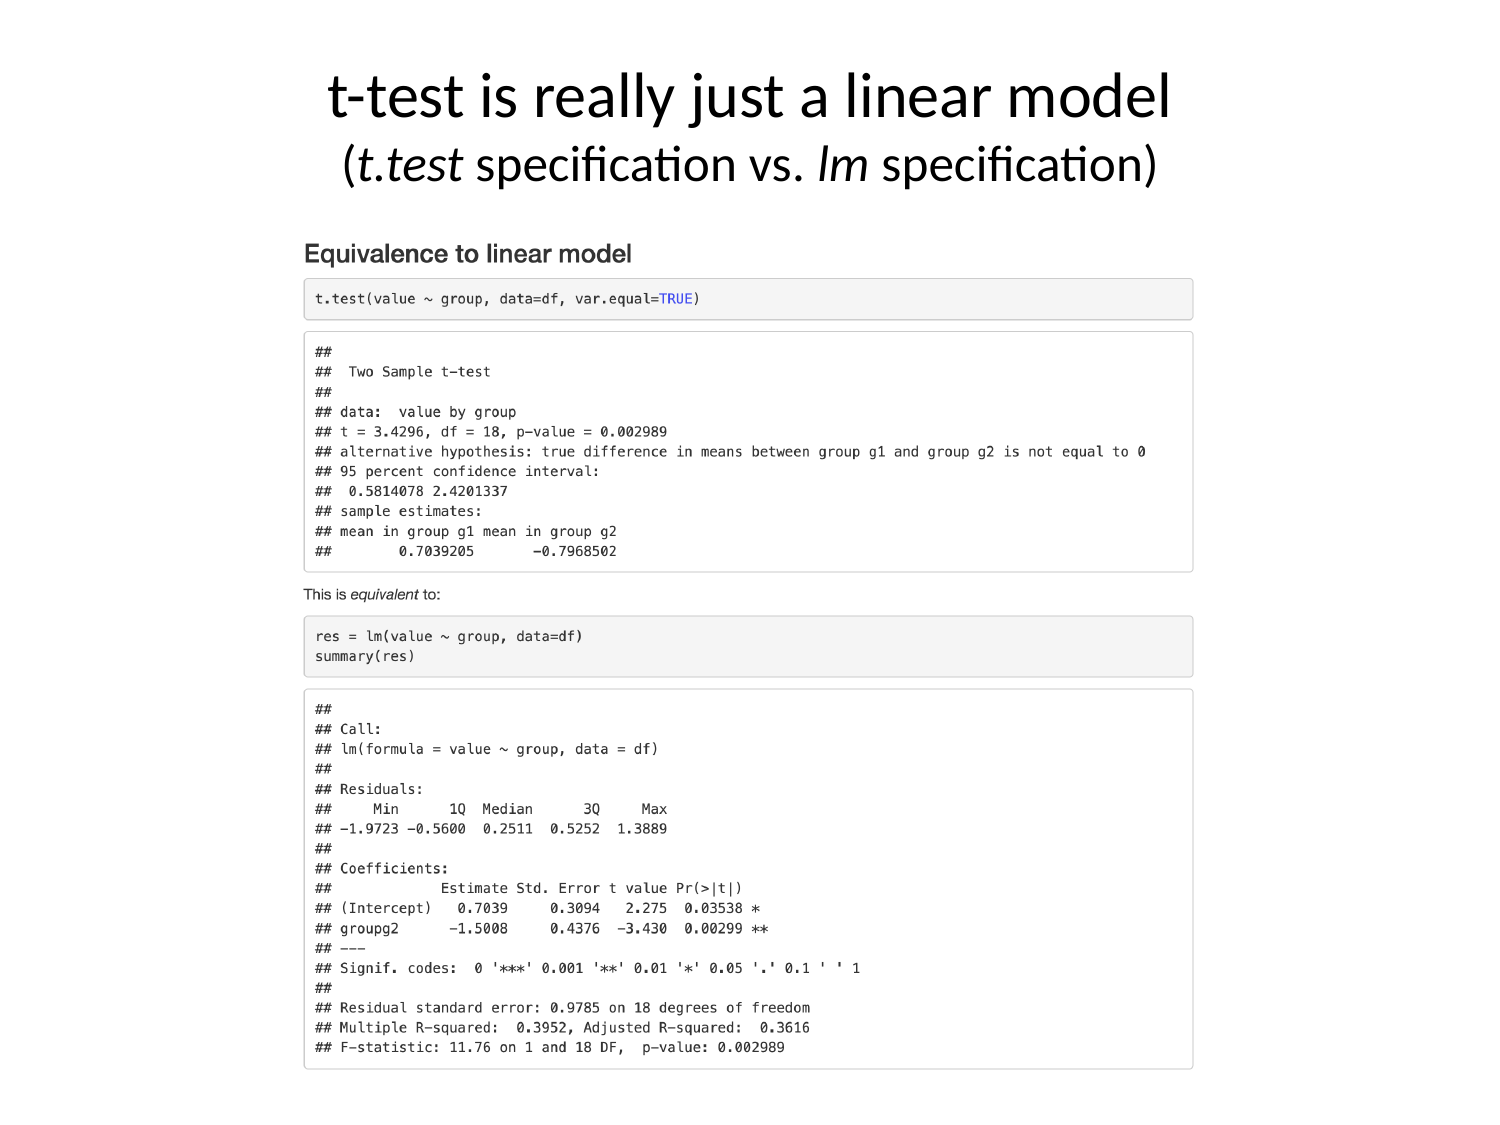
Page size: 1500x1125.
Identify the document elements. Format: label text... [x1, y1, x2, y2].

title t-test is really just a linear model (t.test specification vs. lm specification) [75, 45, 1425, 200]
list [297, 237, 1203, 1076]
